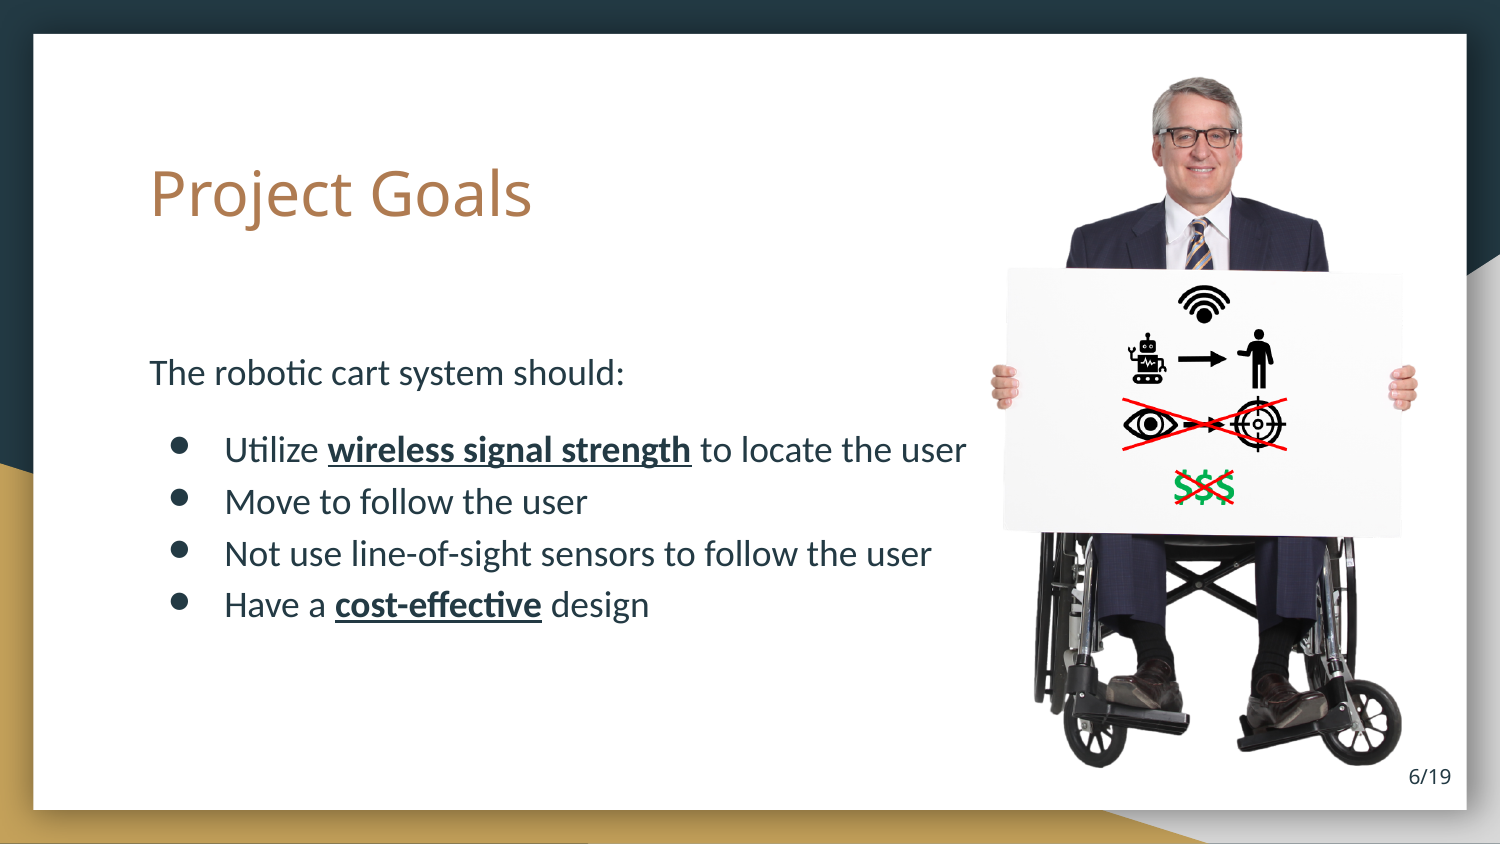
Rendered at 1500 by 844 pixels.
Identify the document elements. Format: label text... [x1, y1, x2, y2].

picture [989, 75, 1419, 769]
list The robotic cart system should: Utilize wireless signal strength to locate the user Move to follow the user Not use line-of-sight sensors to follow the user Have a cost-effective design [134, 326, 984, 729]
slide_number ‹#›/19 [1376, 745, 1467, 810]
title Project Goals [134, 138, 984, 296]
